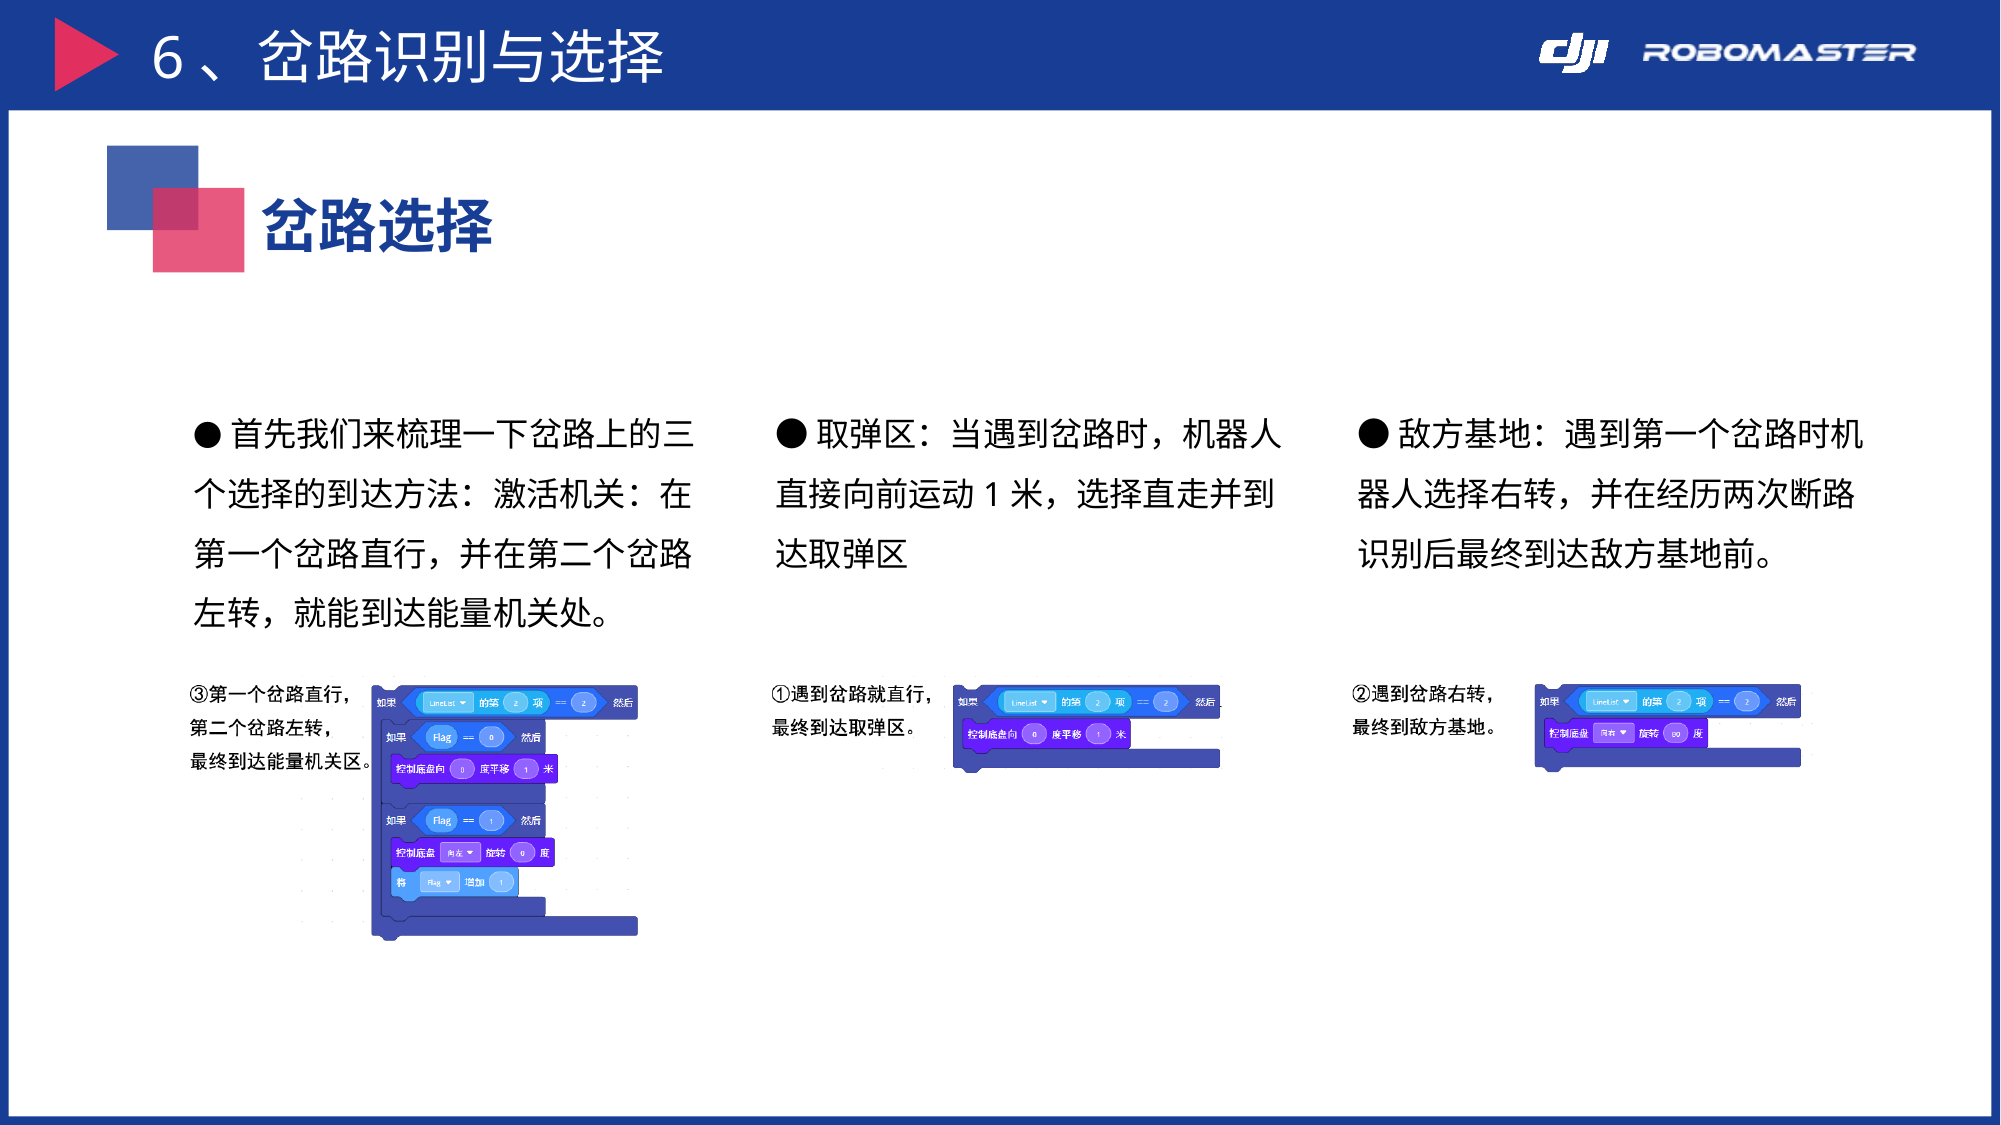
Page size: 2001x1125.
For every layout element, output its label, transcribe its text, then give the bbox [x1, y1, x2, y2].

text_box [179, 385, 1892, 948]
list 6、岔路识别与选择 [136, 0, 1935, 111]
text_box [106, 145, 511, 273]
